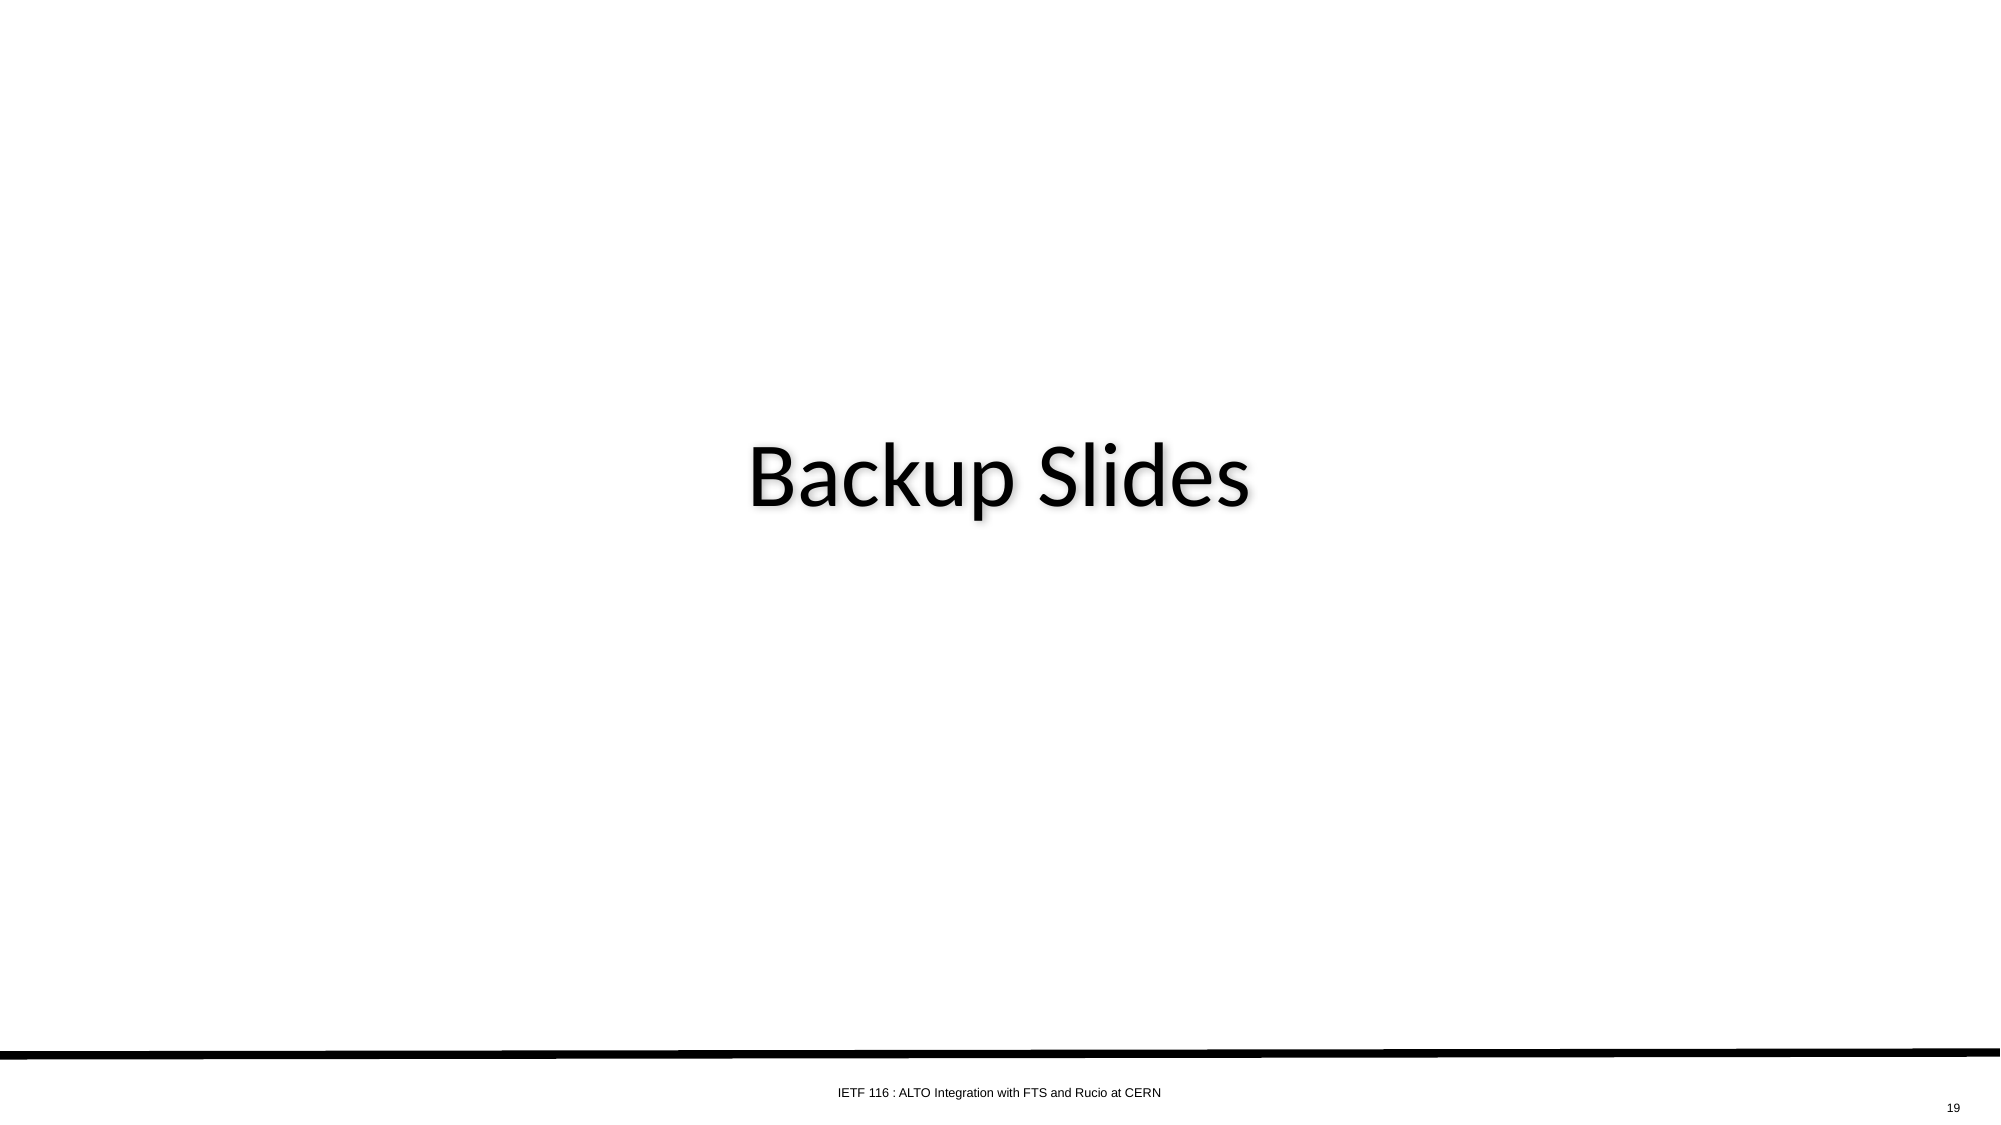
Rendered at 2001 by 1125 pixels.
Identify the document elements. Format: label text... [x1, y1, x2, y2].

title Backup Slides [149, 349, 1851, 591]
